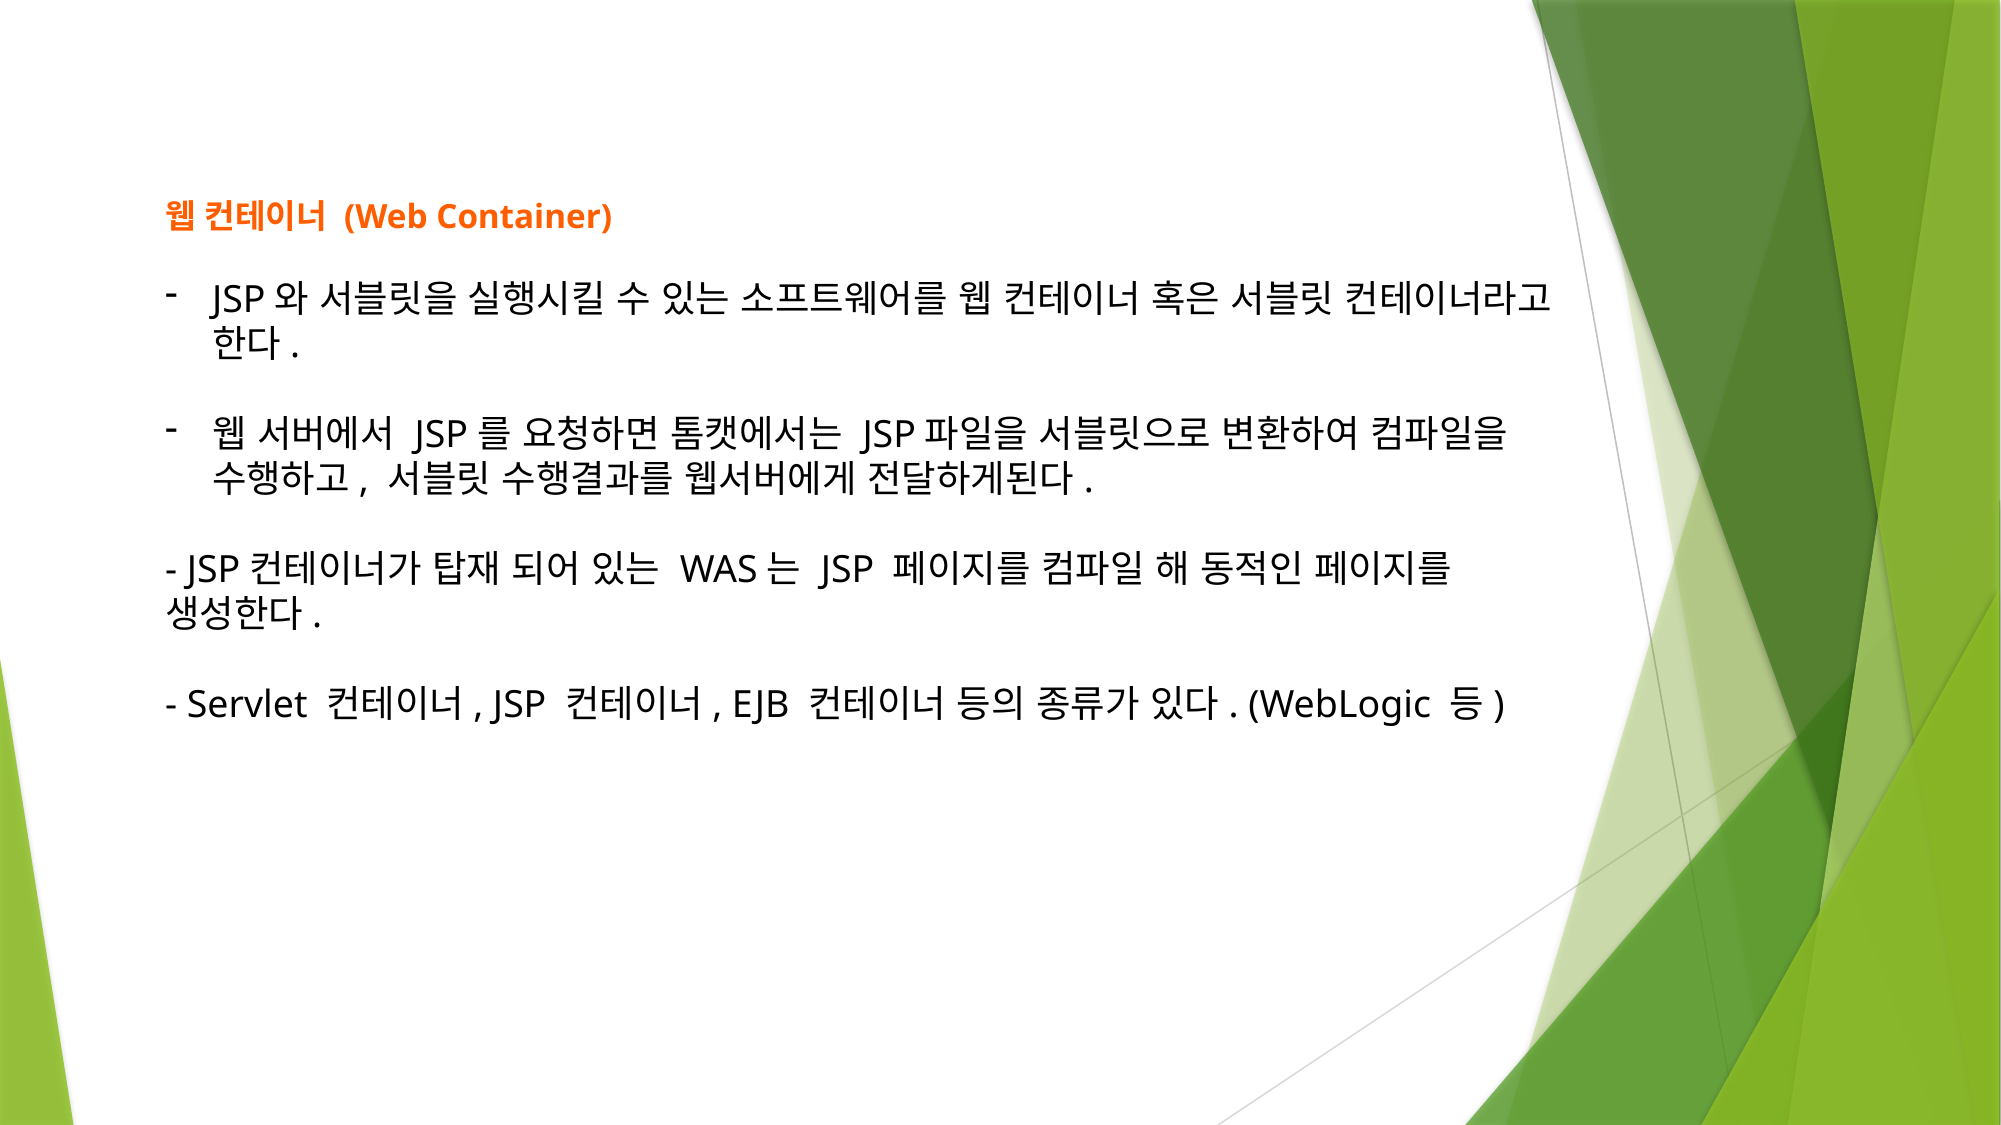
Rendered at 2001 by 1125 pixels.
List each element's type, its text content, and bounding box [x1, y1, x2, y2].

text_box 웹 컨테이너 (Web Container) JSP와 서블릿을 실행시킬 수 있는 소프트웨어를 웹 컨테이너 혹은 서블릿 컨테이너라고 한다. 웹 서버에서 JSP를 요청하면 톰캣에서는 JSP파일을 서블릿으로 변환하여 컴파일을 수행하고, 서블릿 수행결과를 웹서버에게 전달하게된다. - JSP컨테이너가 탑재 되어 있는 WAS는 JSP 페이지를 컴파일 해 동적인 페이지를 생성한다. - Servlet 컨테이너, JSP 컨테이너, EJB 컨테이너 등의 종류가 있다. (WebLogic 등) [150, 187, 1609, 778]
